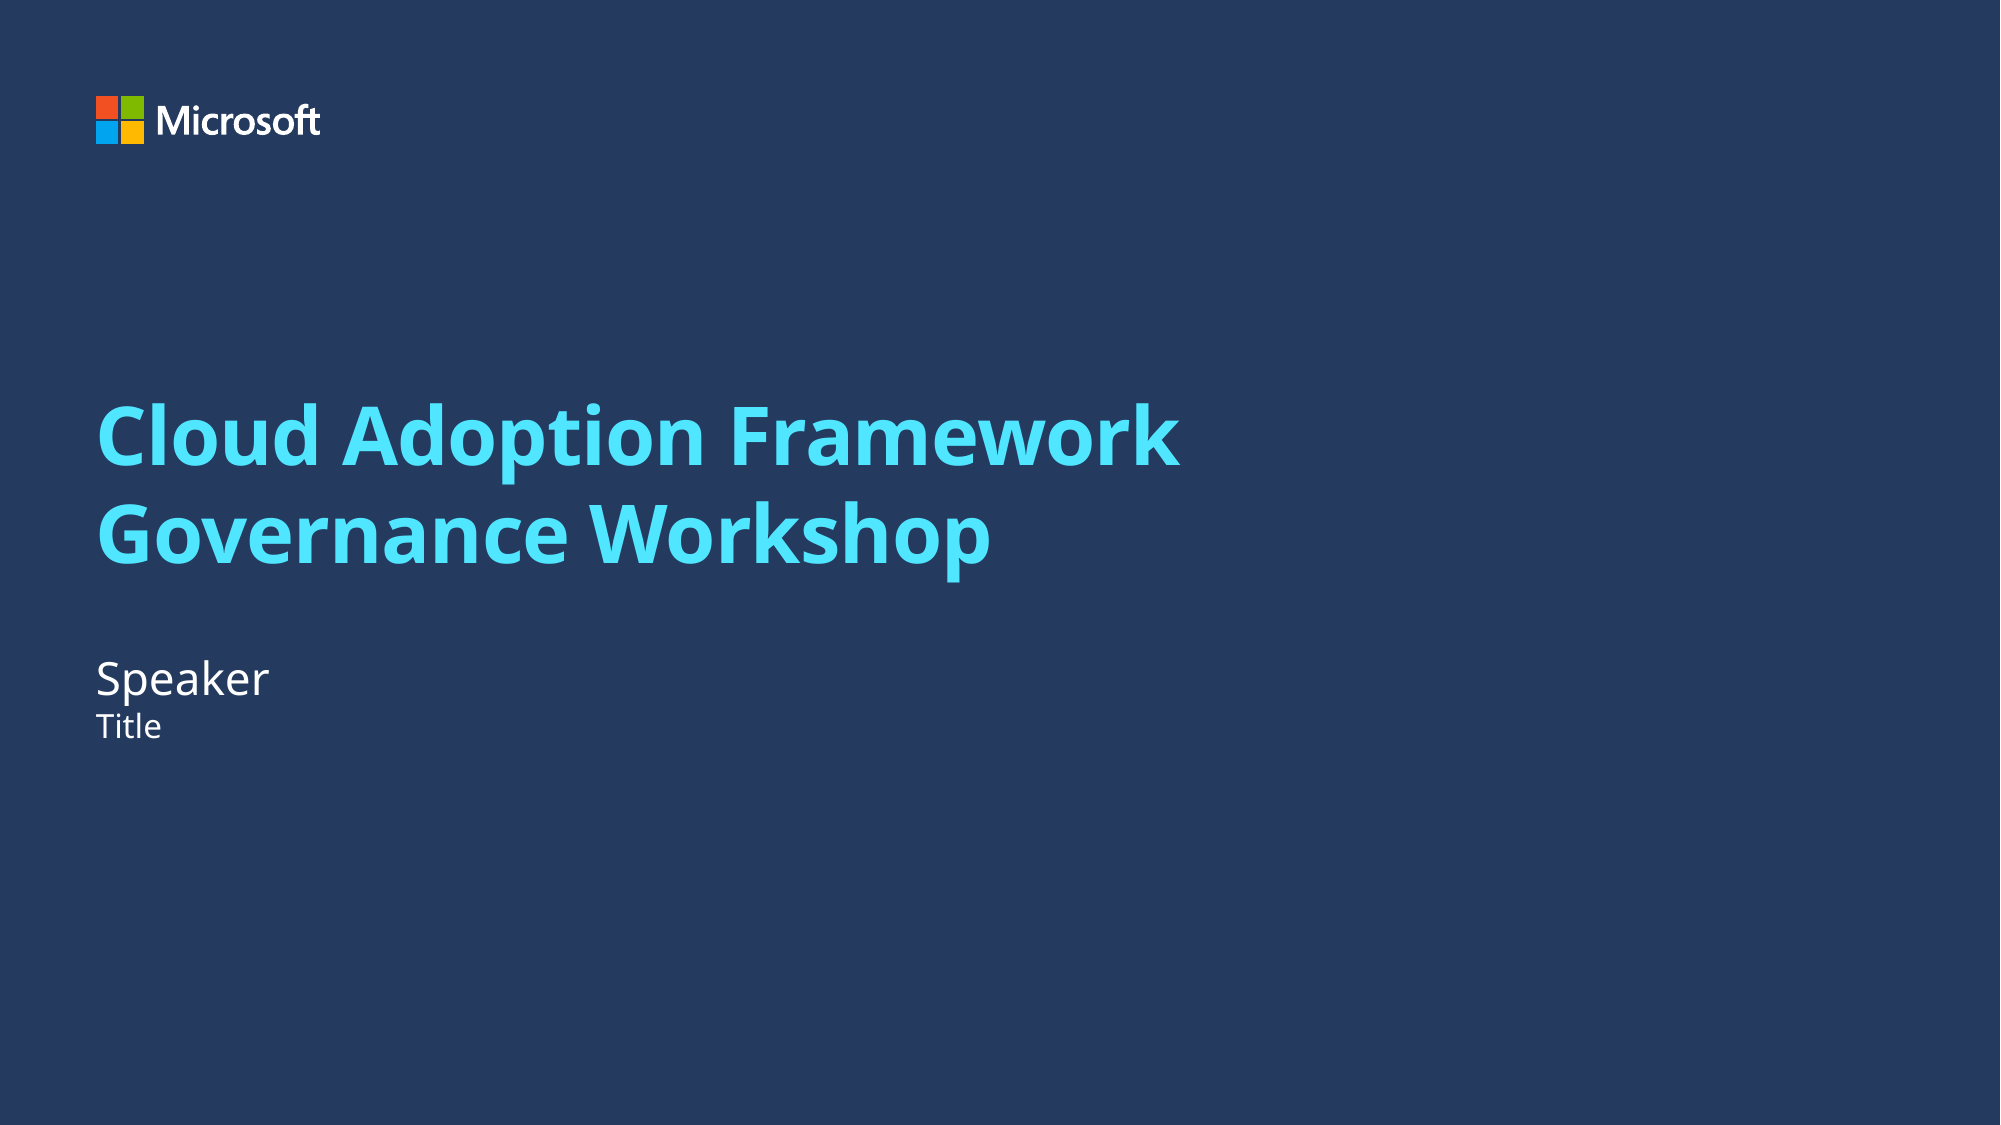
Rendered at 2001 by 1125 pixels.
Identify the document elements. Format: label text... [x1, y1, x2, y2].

list Speaker Title [95, 650, 1596, 802]
title Cloud Adoption Framework Governance Workshop [95, 381, 1755, 580]
